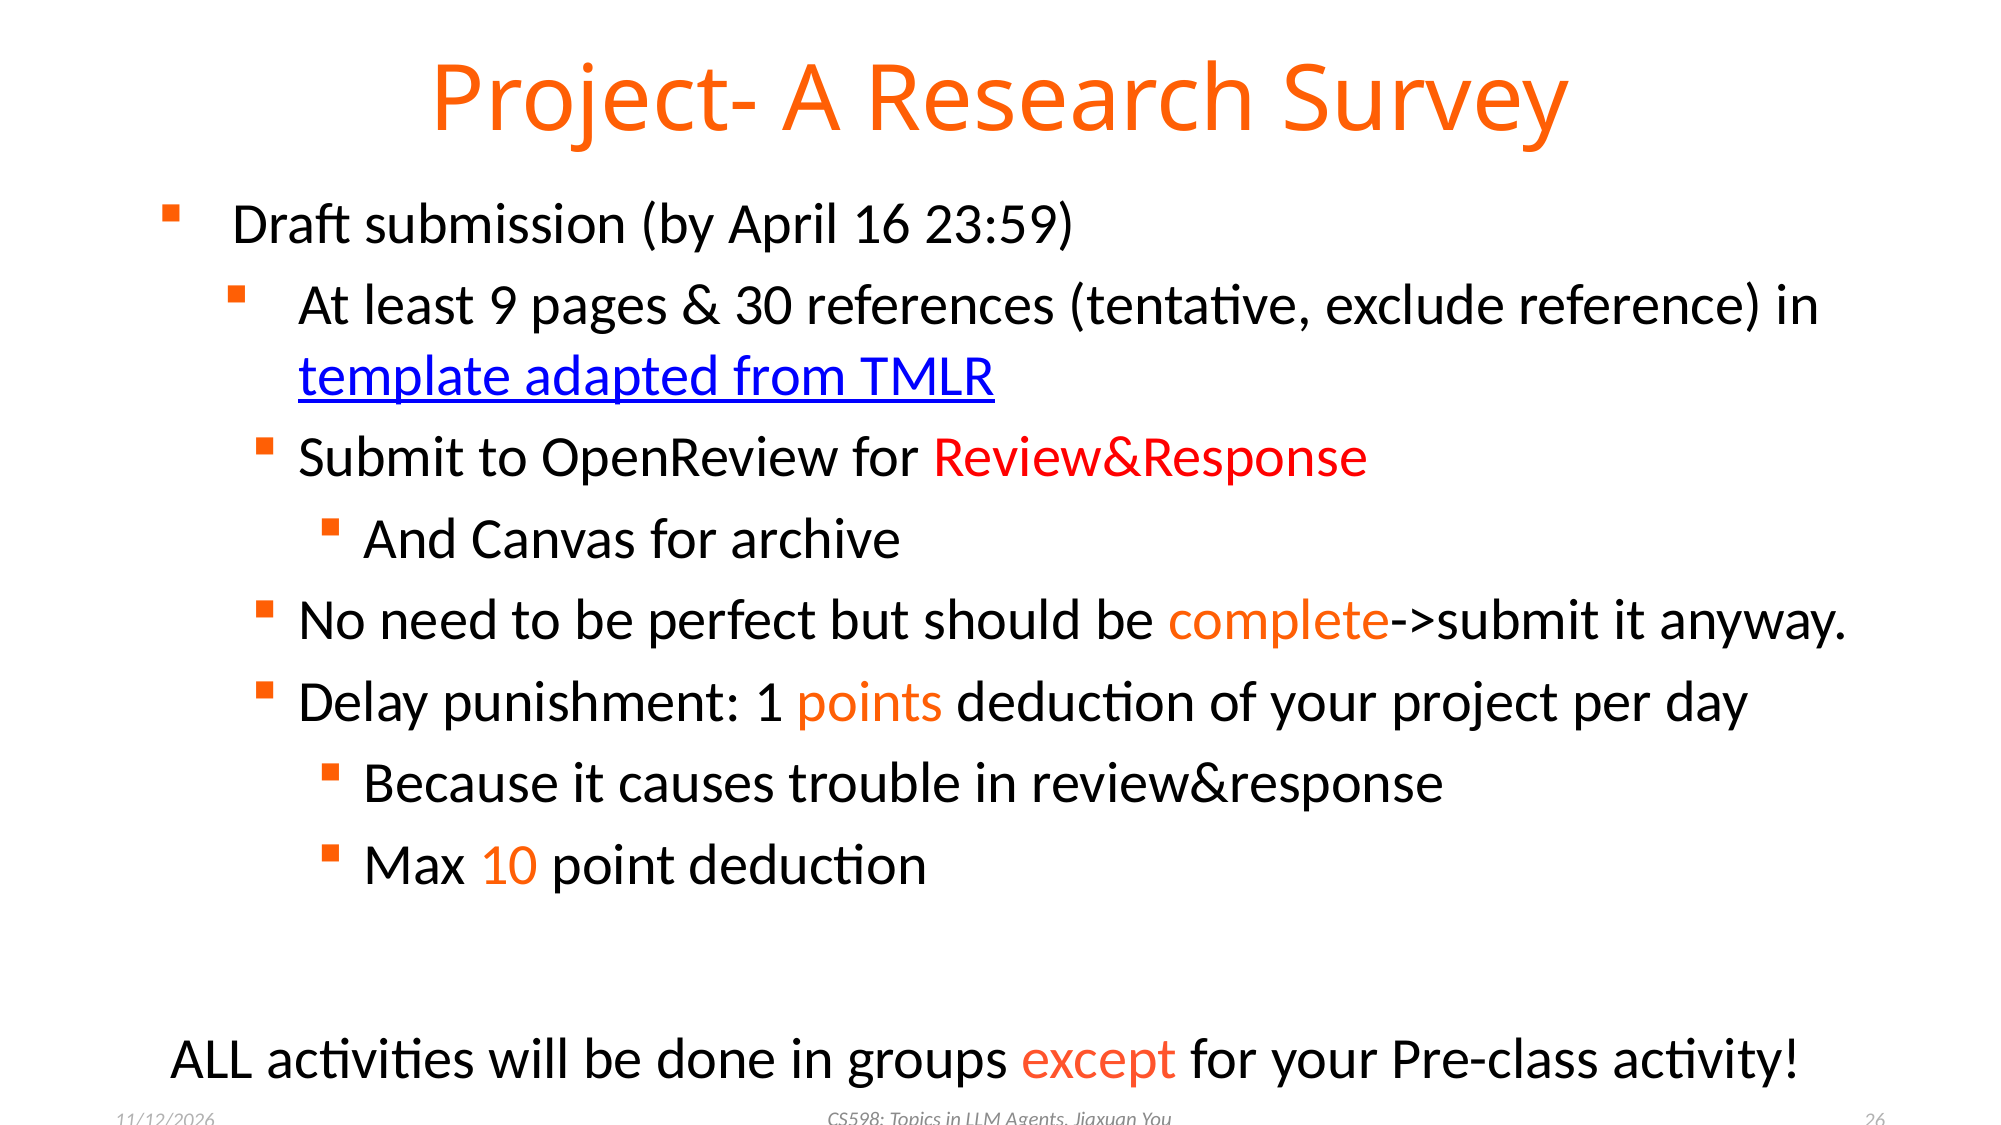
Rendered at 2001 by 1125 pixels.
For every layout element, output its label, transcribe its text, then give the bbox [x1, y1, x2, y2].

text_box ALL activities will be done in groups except for your Pre-class activity! [155, 1012, 1818, 1098]
list Draft submission (by April 16 23:59) At least 9 pages & 30 references (tentative, exclude reference) in template adapted from TMLR Submit to OpenReview for Review&Response And Canvas for archive No need to be perfect but should be complete->submit it anyway. Delay punishment: 1 points deduction of your project per day Because it causes trouble in review&response Max 10 point deduction [99, 93, 1900, 1003]
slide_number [99, 1099, 483, 1125]
slide_number 26 [1517, 1099, 1900, 1125]
footer CS598: Topics in LLM Agents, Jiaxuan You [483, 1098, 1517, 1125]
title Project- A Research Survey [0, 0, 2000, 188]
